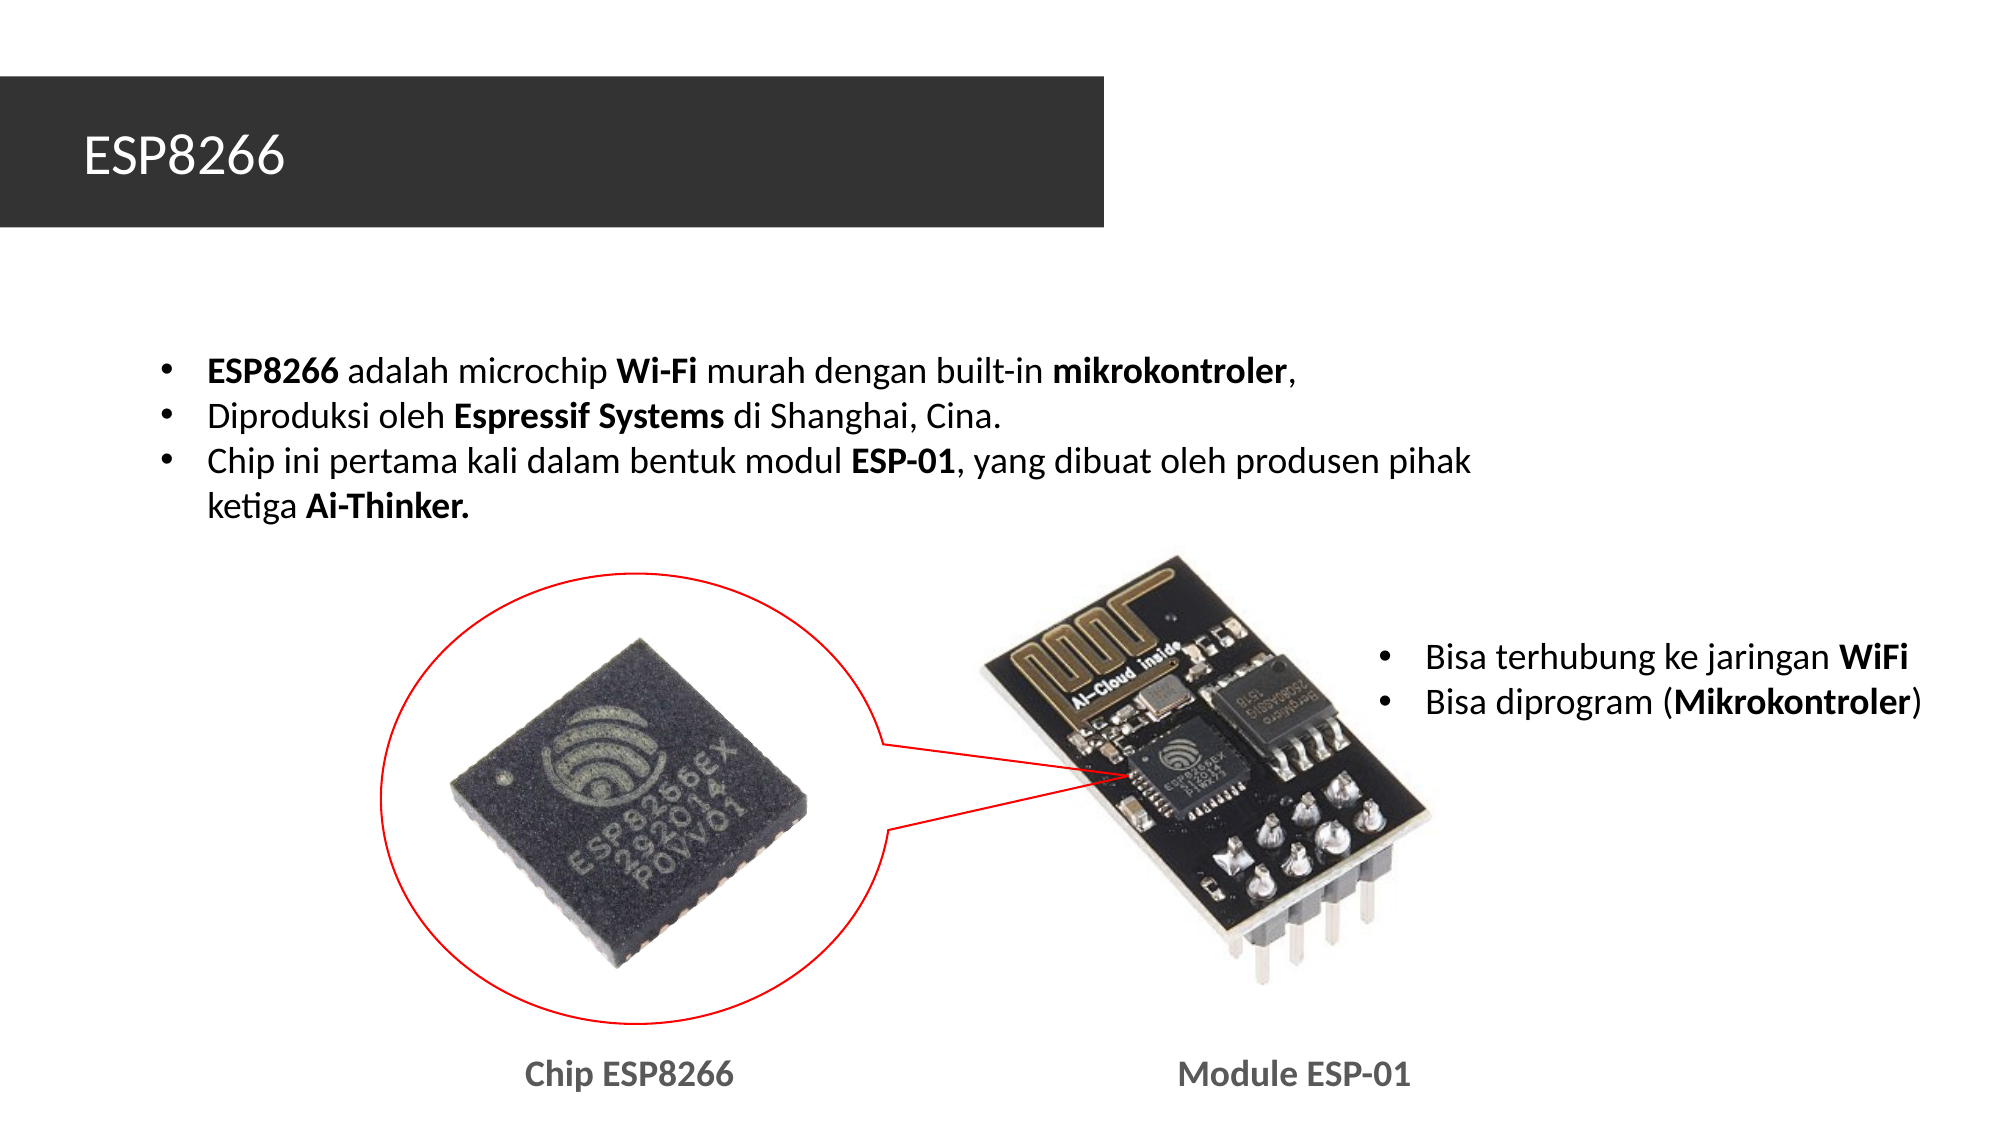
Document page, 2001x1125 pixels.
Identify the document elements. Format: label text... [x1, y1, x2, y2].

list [439, 625, 820, 981]
text_box Bisa terhubung ke jaringan WiFi Bisa diprogram (Mikrokontroler) [1442, 625, 1938, 730]
text_box [379, 654, 439, 944]
text_box [484, 981, 788, 1025]
text_box Chip ESP8266 [510, 1041, 750, 1101]
picture [972, 534, 1442, 1004]
text_box ESP8266 [68, 109, 301, 194]
text_box [471, 572, 800, 625]
text_box [0, 75, 1105, 228]
text_box ESP8266 adalah microchip Wi-Fi murah dengan built-in mikrokontroler, Diproduksi oleh Espressif Systems di Shanghai, Cina. Chip ini pertama kali dalam bentuk modul ESP-01, yang dibuat oleh produsen pihak ketiga Ai-Thinker. [145, 338, 1555, 533]
text_box Module ESP-01 [1162, 1041, 1427, 1101]
text_box [820, 641, 972, 956]
